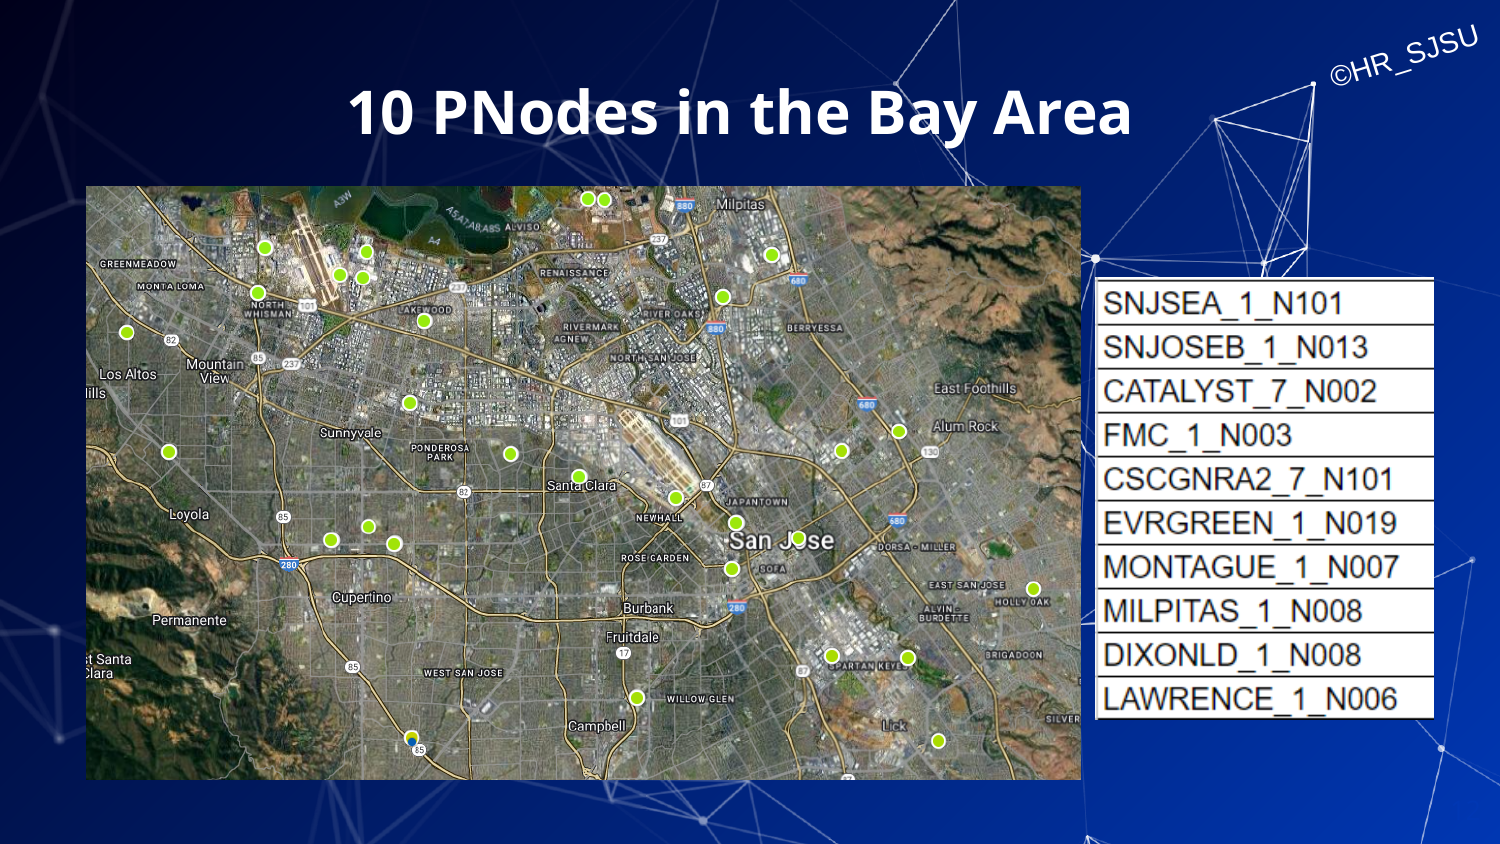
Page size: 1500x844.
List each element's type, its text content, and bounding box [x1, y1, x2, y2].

slide_number 12 [1391, 779, 1482, 844]
title 10 PNodes in the Bay Area [46, 5, 1474, 147]
picture [0, 0, 1500, 844]
